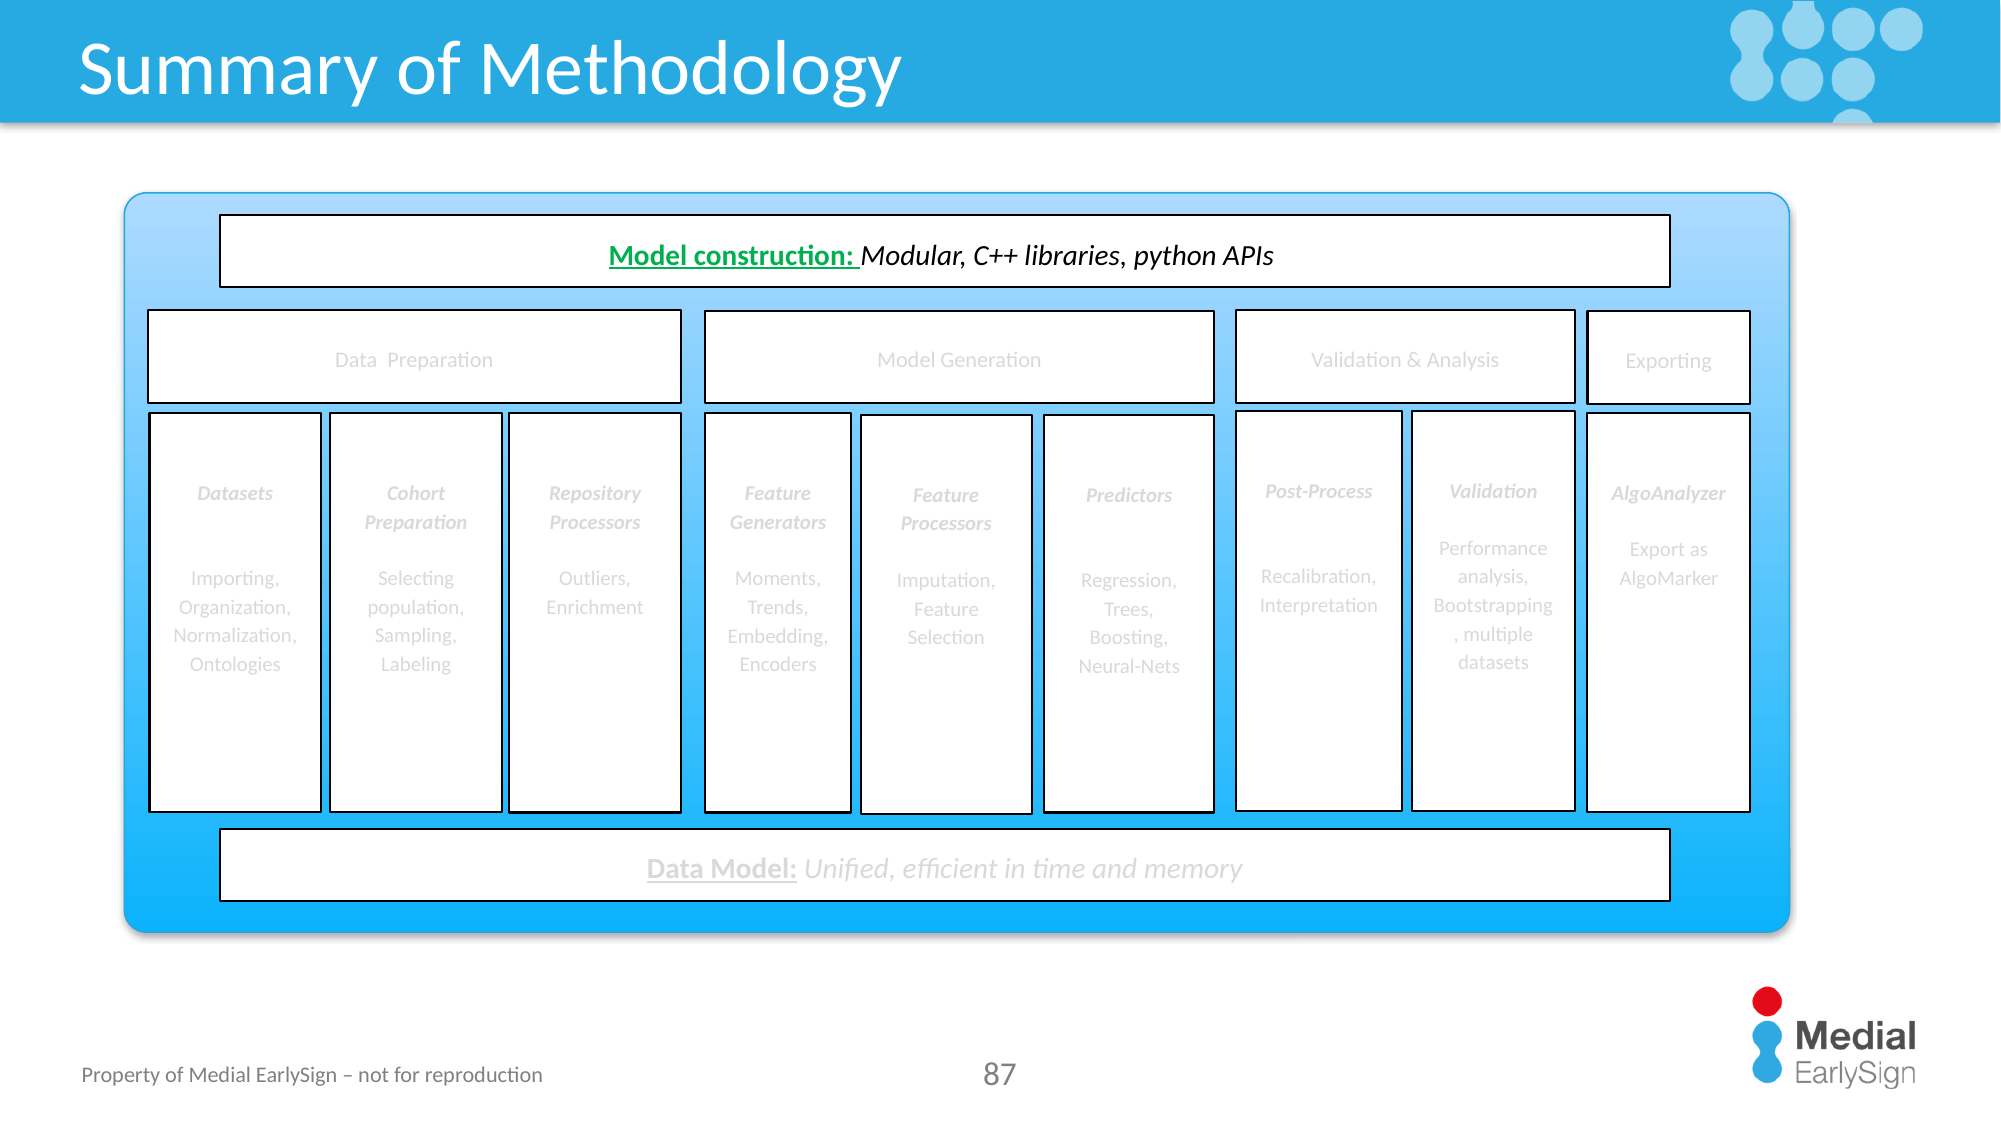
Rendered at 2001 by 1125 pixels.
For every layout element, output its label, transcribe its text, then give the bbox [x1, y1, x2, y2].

picture [1730, 1, 1923, 123]
title Summary of Methodology [63, 8, 1729, 119]
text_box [124, 192, 1790, 933]
picture [1752, 986, 1915, 1089]
